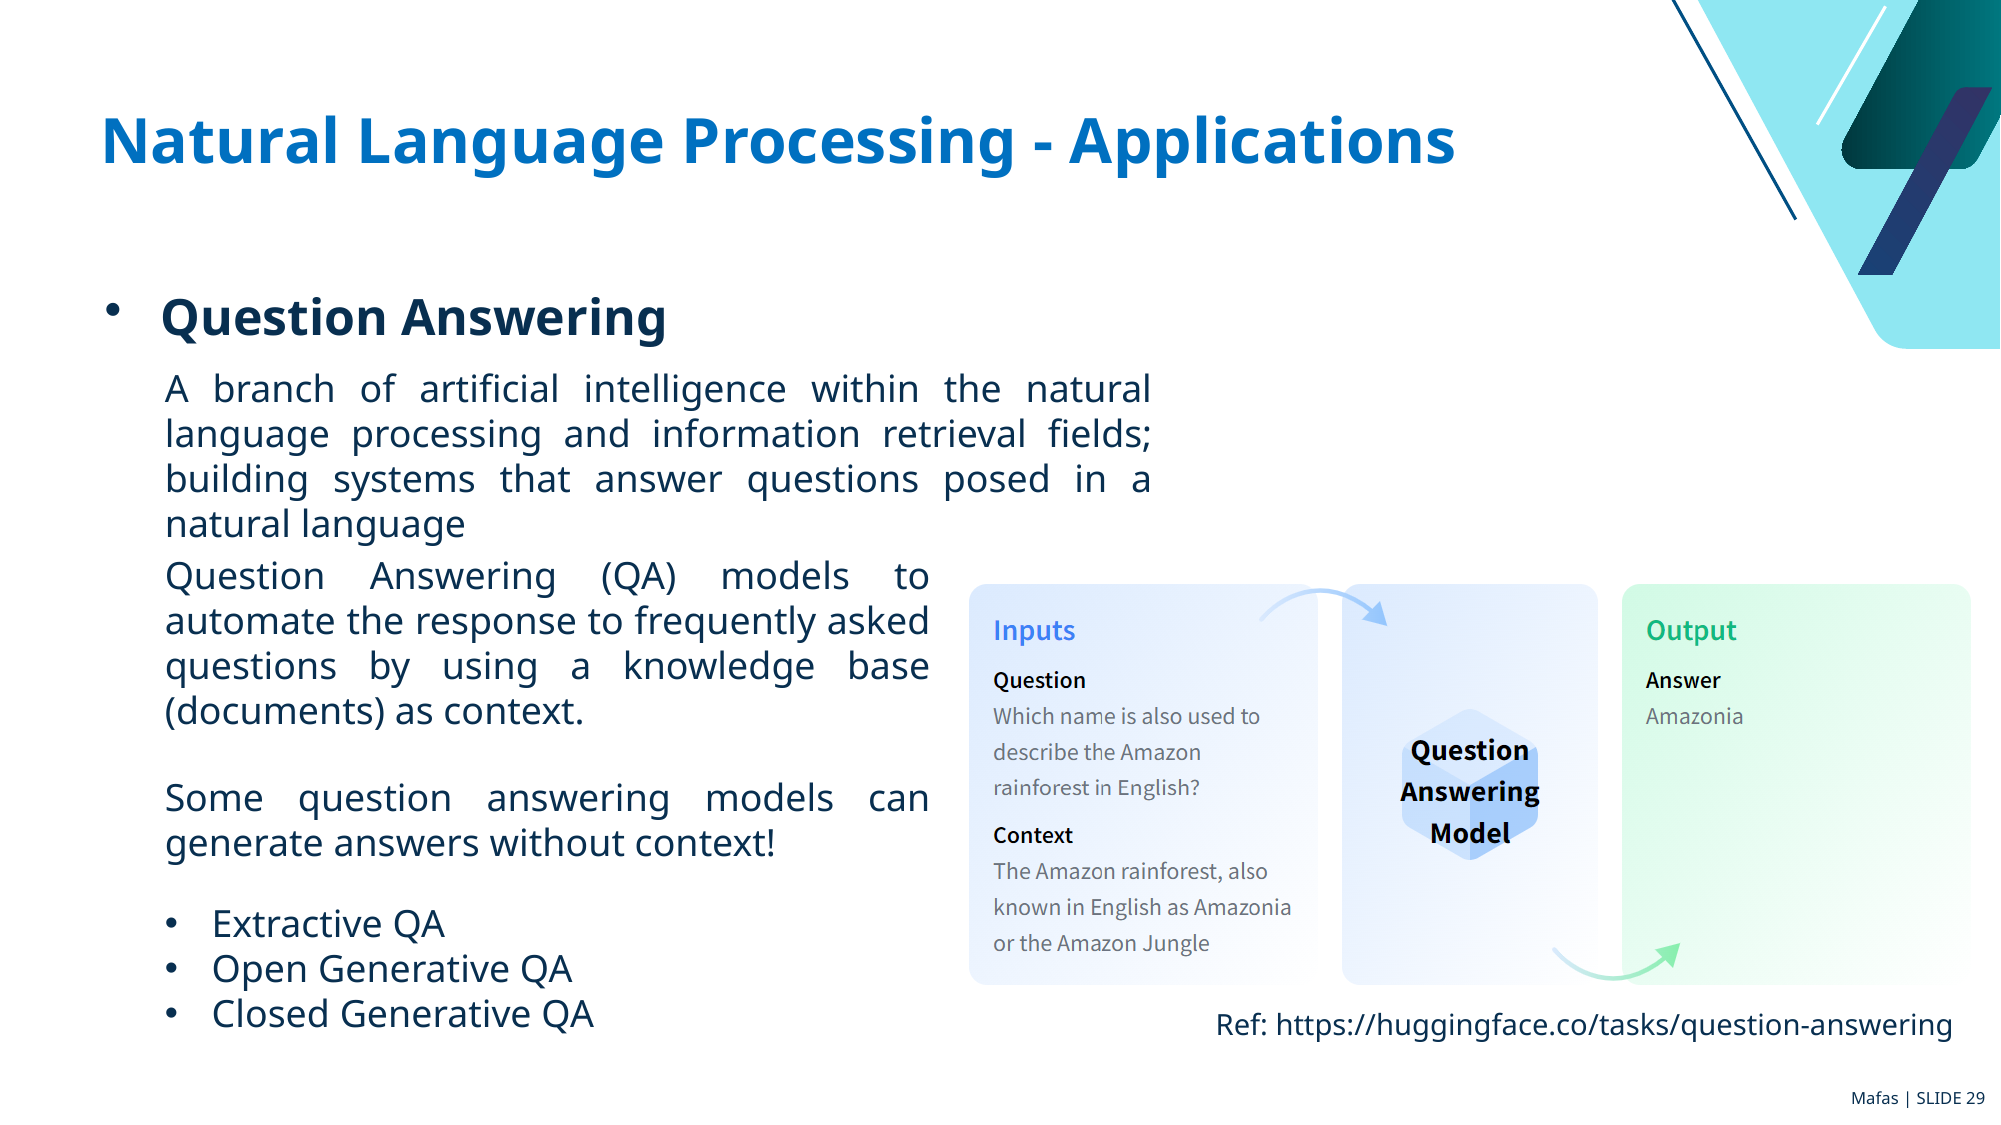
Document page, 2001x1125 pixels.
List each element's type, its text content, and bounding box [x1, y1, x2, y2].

title Natural Language Processing - Applications [85, 45, 1667, 233]
text_box Question Answering (QA) models to automate the response to frequently asked questions by using a knowledge base (documents) as context. [150, 544, 946, 740]
text_box Ref: https://huggingface.co/tasks/question-answering [953, 1006, 1969, 1049]
text_box Some question answering models can generate answers without context! [150, 766, 946, 872]
list Question Answering [89, 278, 1969, 1021]
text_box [1672, 0, 2000, 349]
picture [953, 574, 1992, 1000]
text_box Extractive QA Open Generative QA Closed Generative QA [150, 892, 917, 1042]
text_box A branch of artificial intelligence within the natural language processing and information retrieval fields; building systems that answer questions posed in a natural language [150, 357, 1168, 553]
